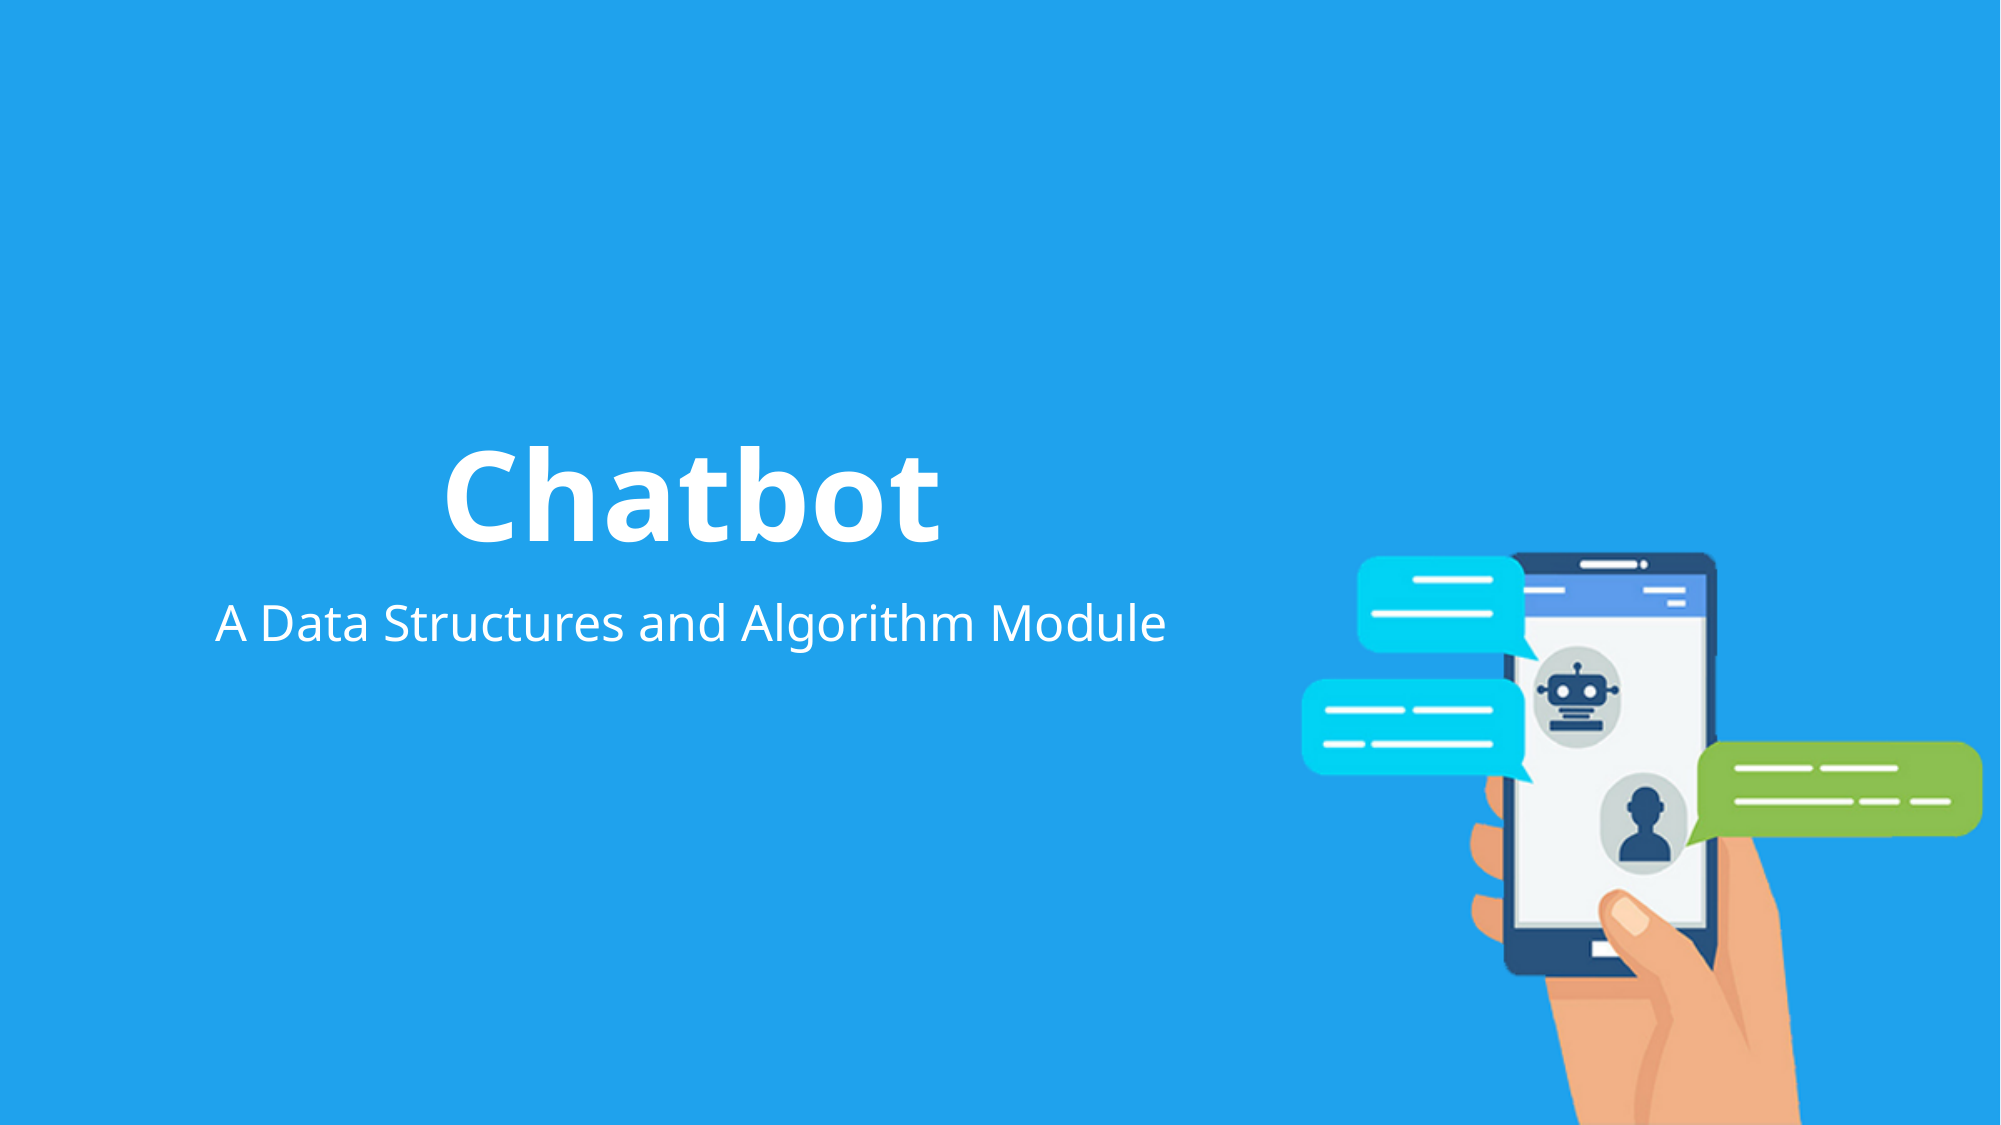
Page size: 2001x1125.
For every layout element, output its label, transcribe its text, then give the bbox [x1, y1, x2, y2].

title Chatbot [46, 184, 1338, 576]
subtitle A Data Structures and Algorithm Module [46, 590, 1338, 863]
picture [0, 0, 2001, 1125]
